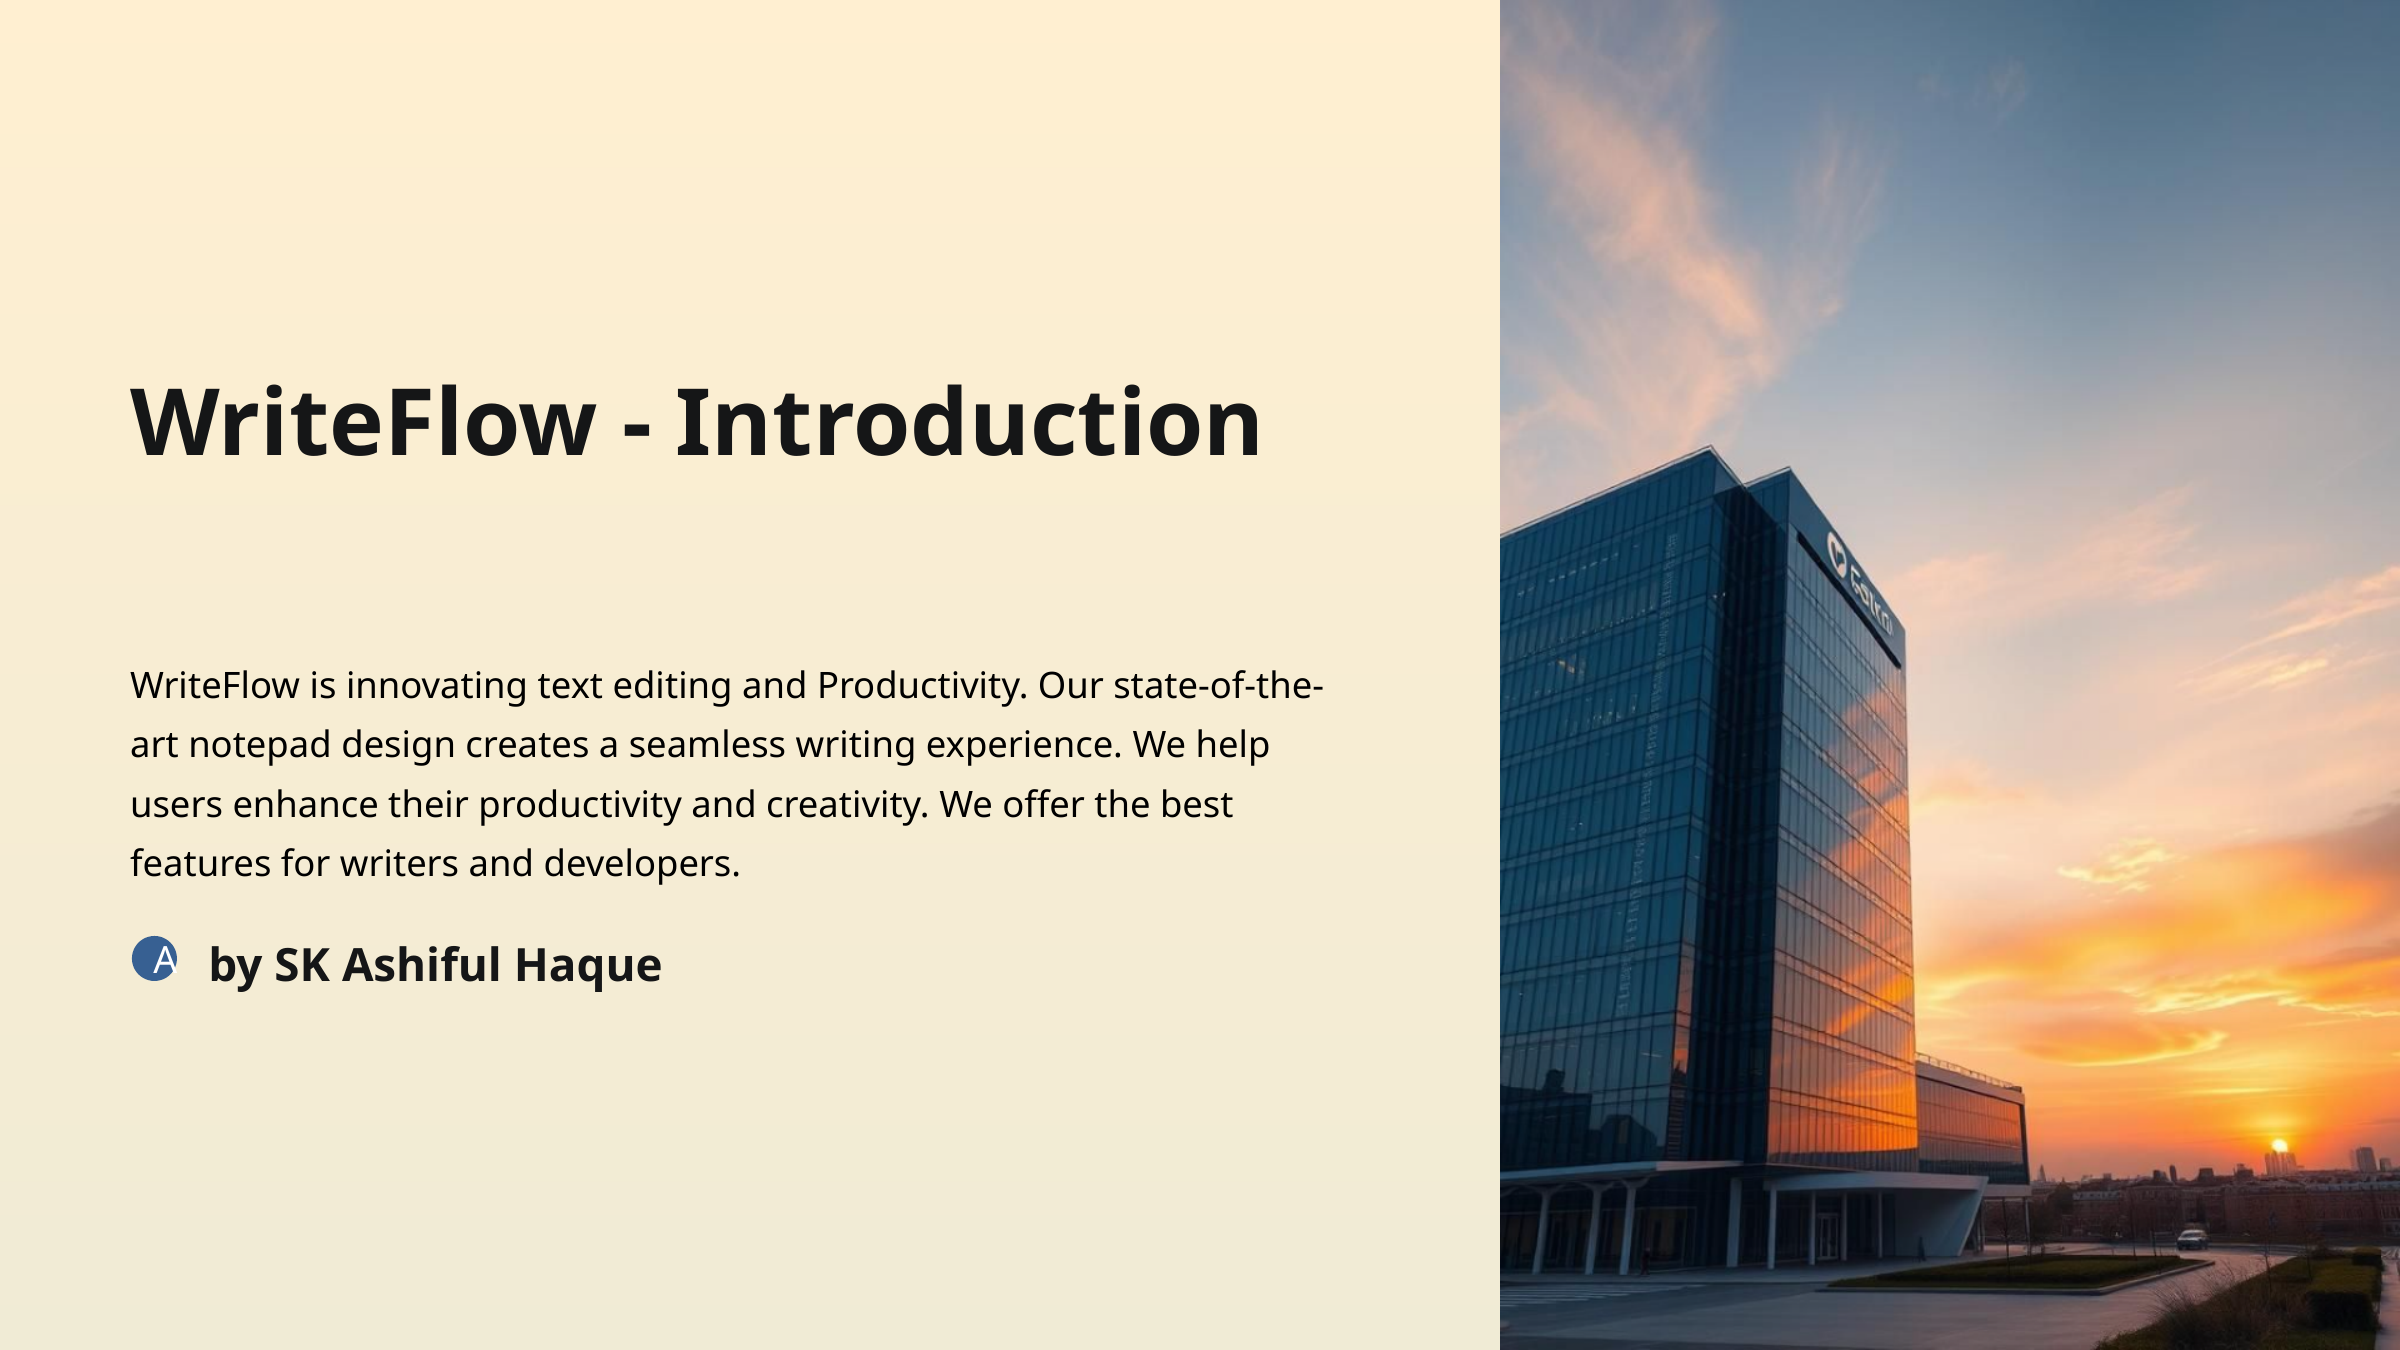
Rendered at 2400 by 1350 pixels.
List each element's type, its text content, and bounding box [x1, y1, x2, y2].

text_box by SK Ashiful Haque [208, 926, 511, 992]
text_box A [129, 933, 180, 984]
text_box WriteFlow - Introduction [130, 358, 1370, 591]
picture [1499, 0, 2400, 1350]
text_box WriteFlow is innovating text editing and Productivity. Our state-of-the-art notepad design creates a seamless writing experience. We help users enhance their productivity and creativity. We offer the best features for writers and developers. [130, 646, 1370, 885]
